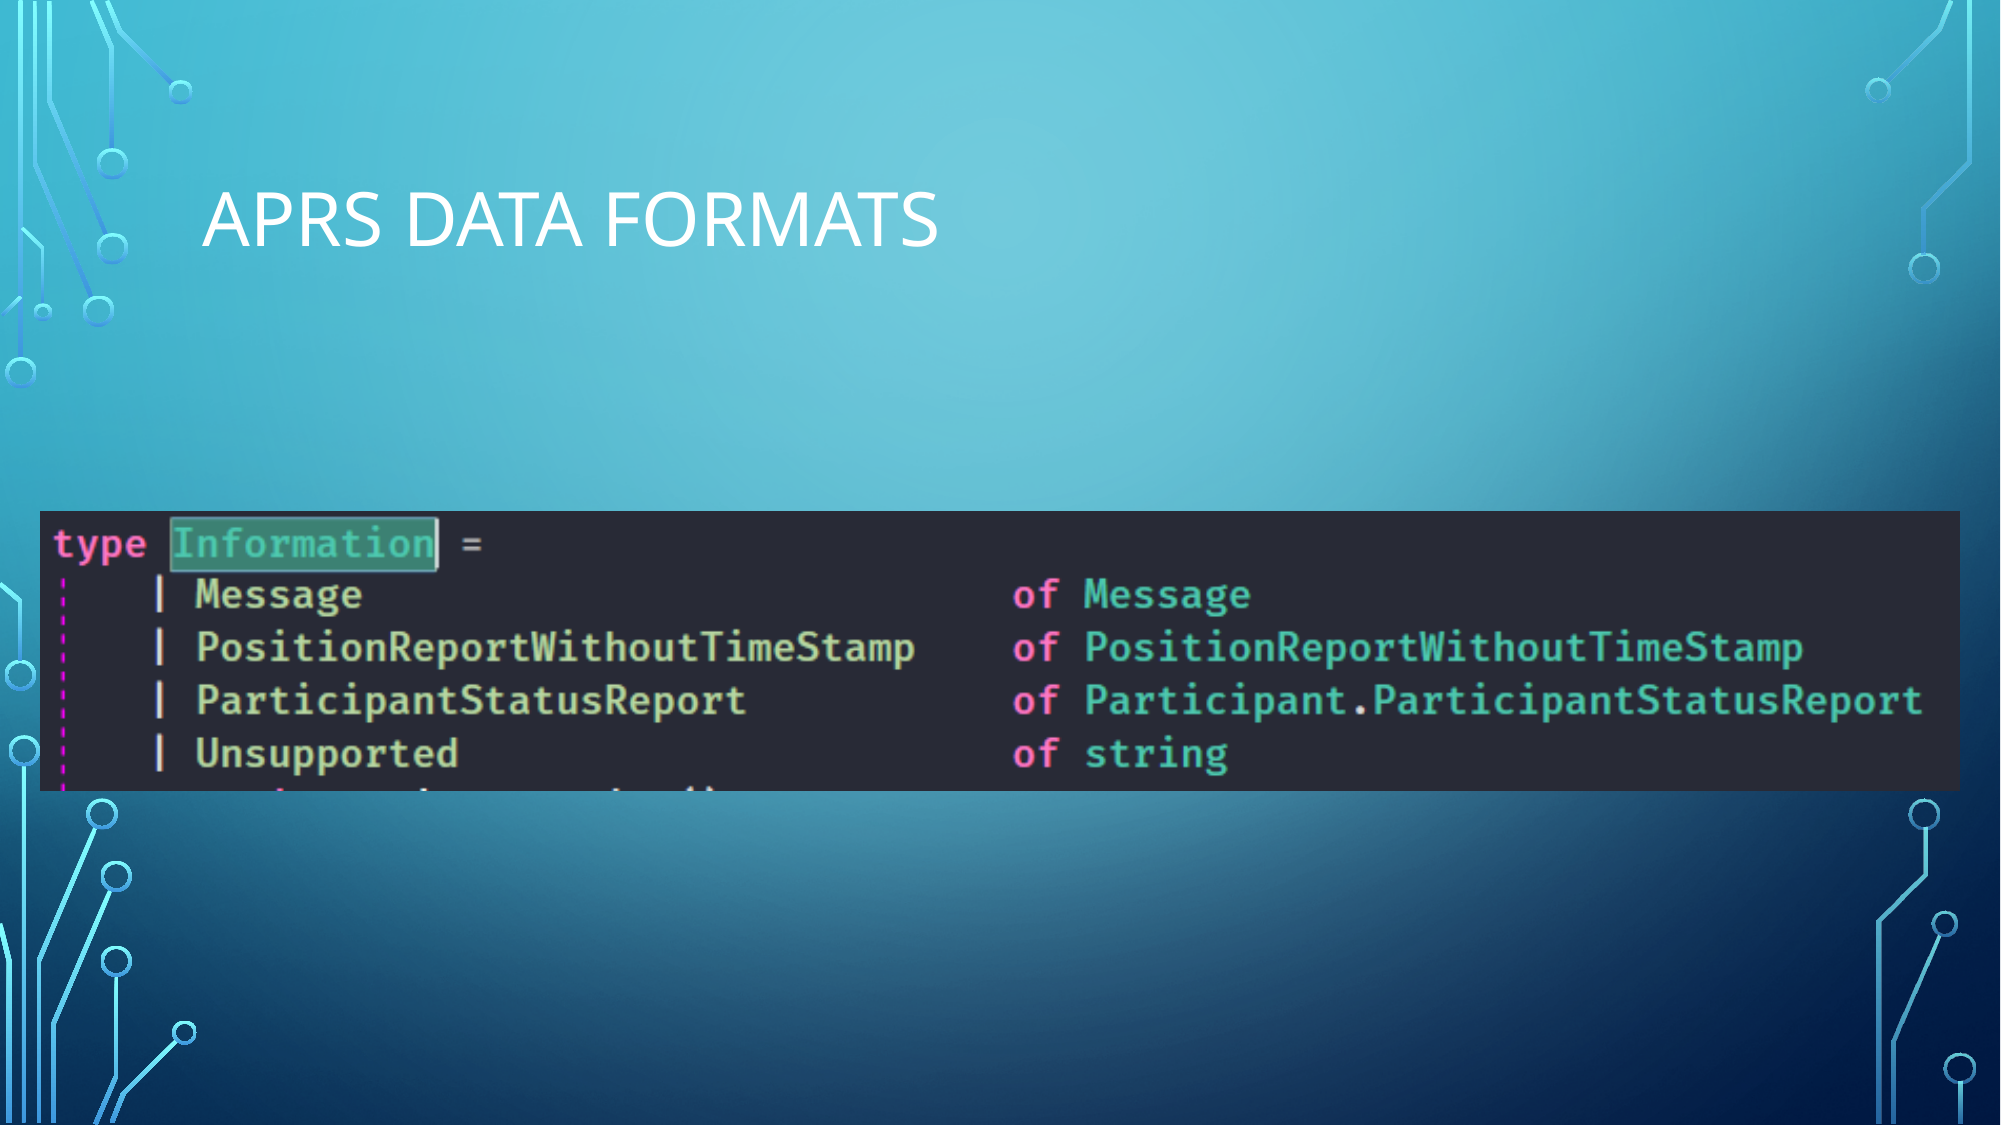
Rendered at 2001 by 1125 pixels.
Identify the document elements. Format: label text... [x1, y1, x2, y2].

picture [39, 511, 1960, 791]
title APRS Data Formats [187, 101, 1813, 344]
